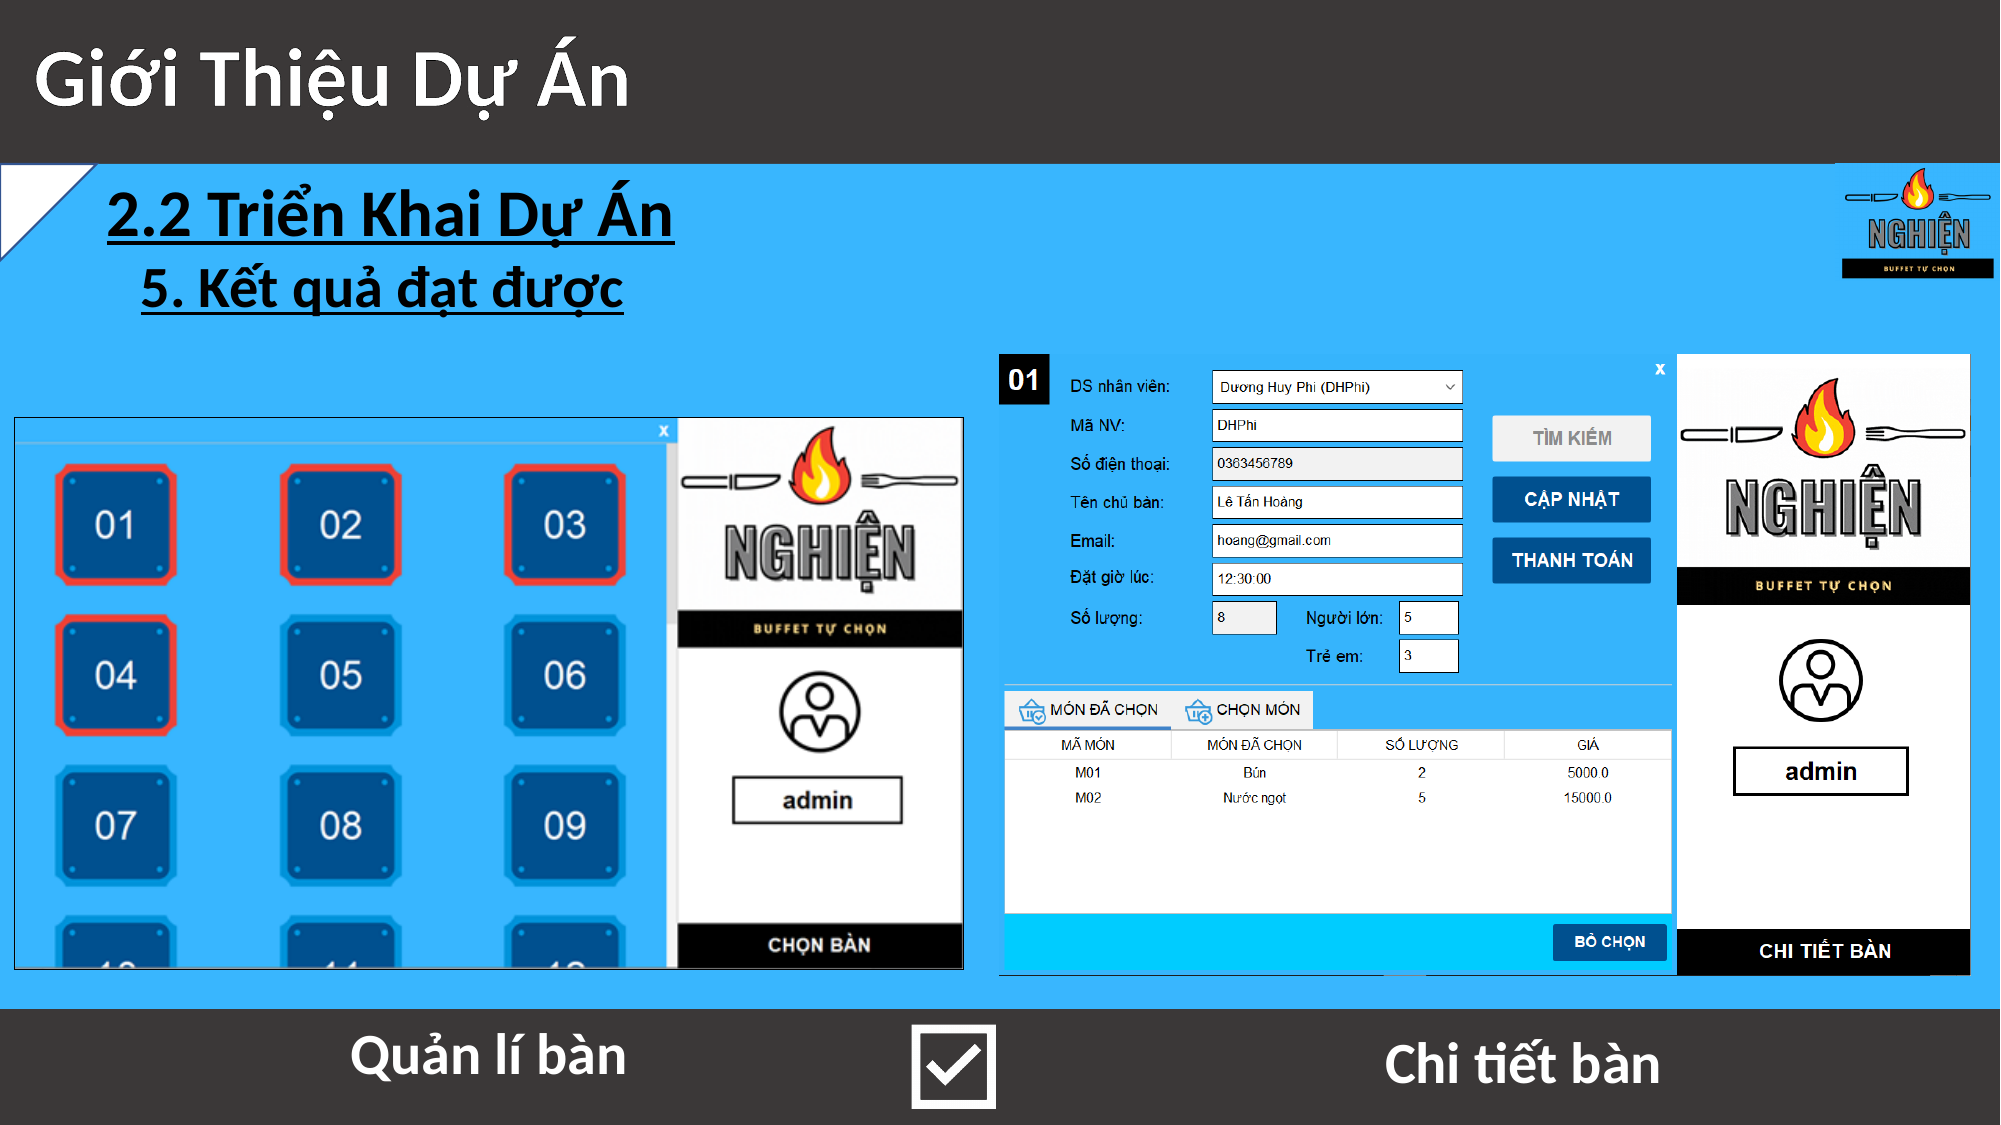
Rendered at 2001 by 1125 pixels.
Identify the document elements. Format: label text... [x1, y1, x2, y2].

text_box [0, 163, 2000, 1009]
picture [1835, 163, 2000, 282]
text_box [14, 417, 964, 1095]
picture [878, 991, 1029, 1125]
text_box Chi tiết bàn [1369, 1017, 1678, 1103]
picture [999, 354, 1971, 976]
text_box Giới Thiệu Dự Án [0, 15, 724, 131]
